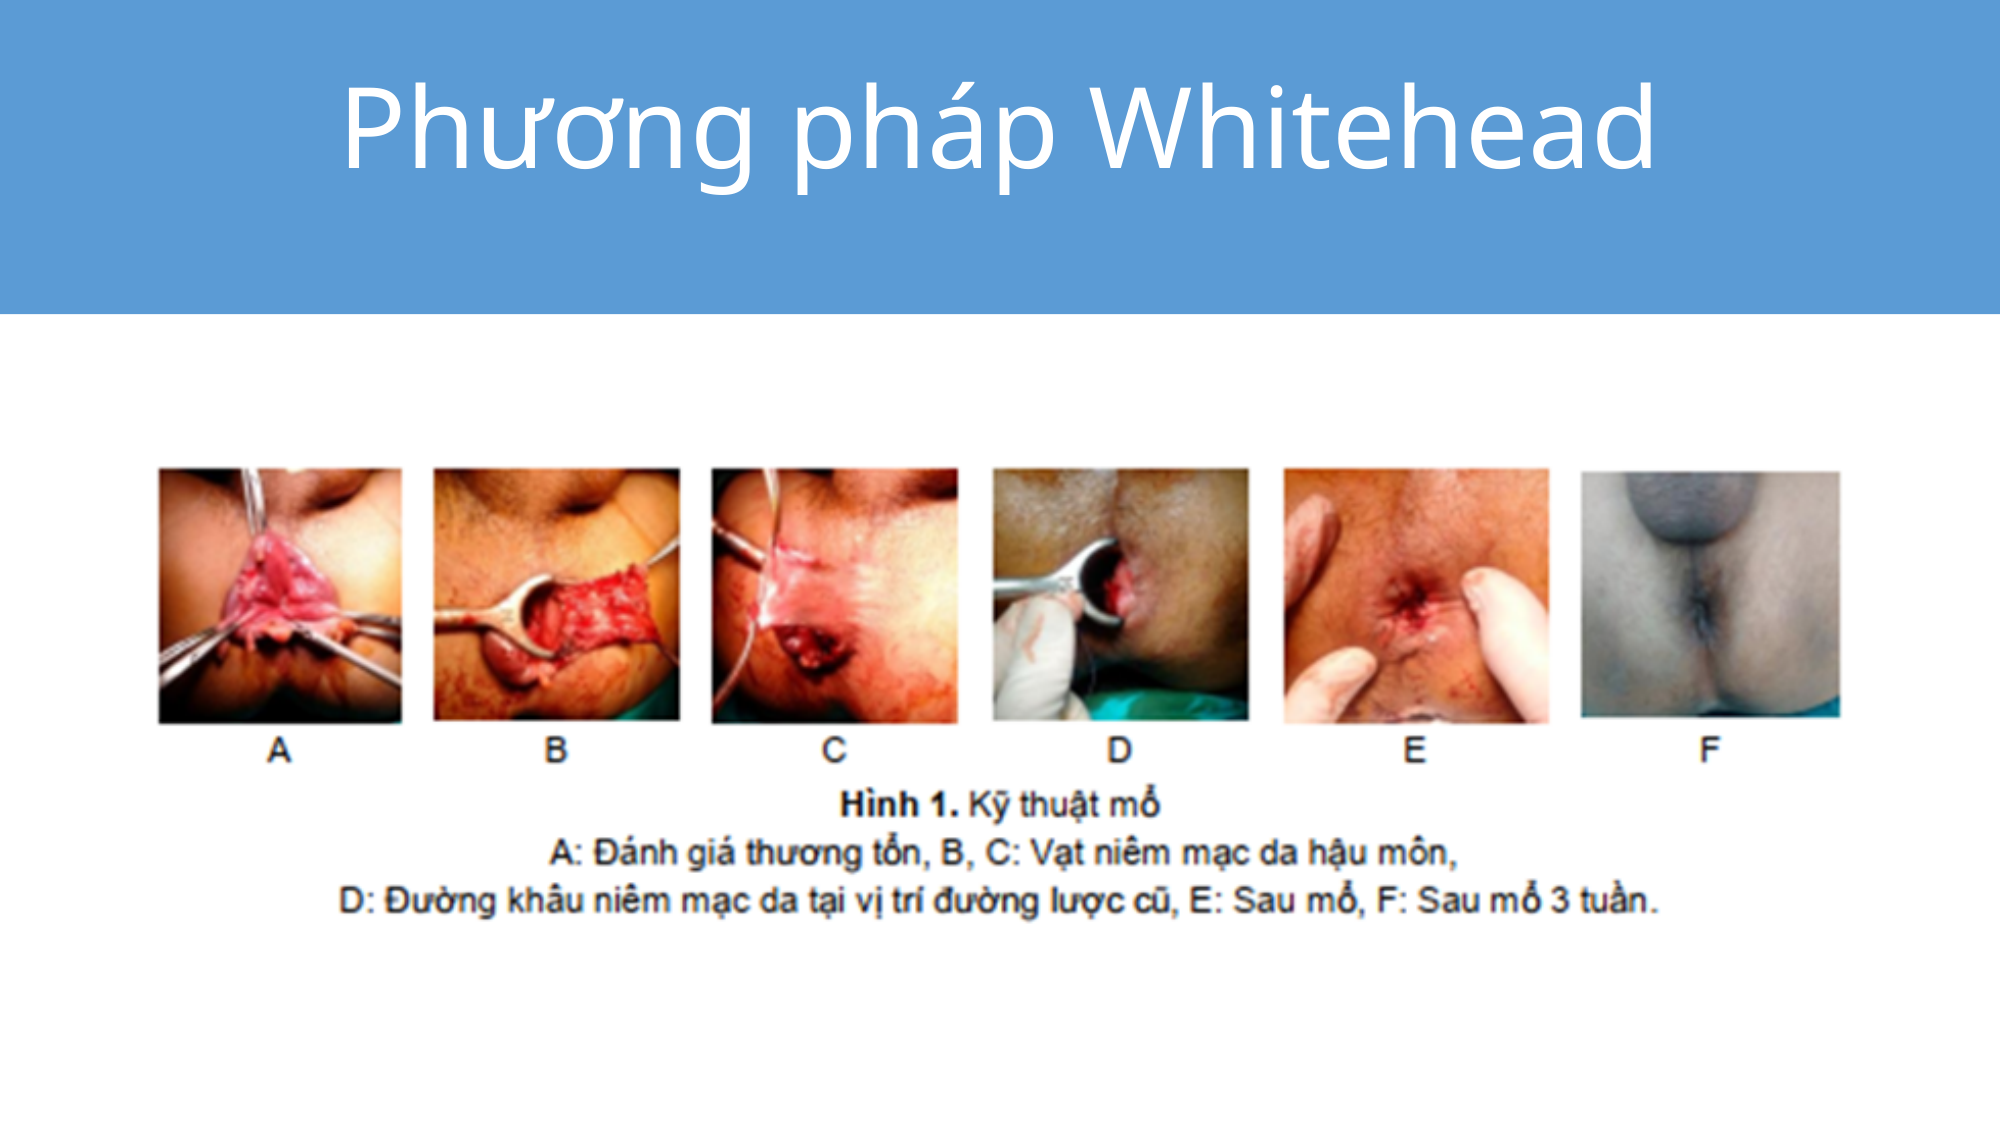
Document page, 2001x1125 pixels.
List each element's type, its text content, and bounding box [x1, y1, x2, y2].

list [137, 453, 1863, 932]
title Phương pháp Whitehead [137, 47, 1863, 201]
text_box [0, 0, 2000, 315]
